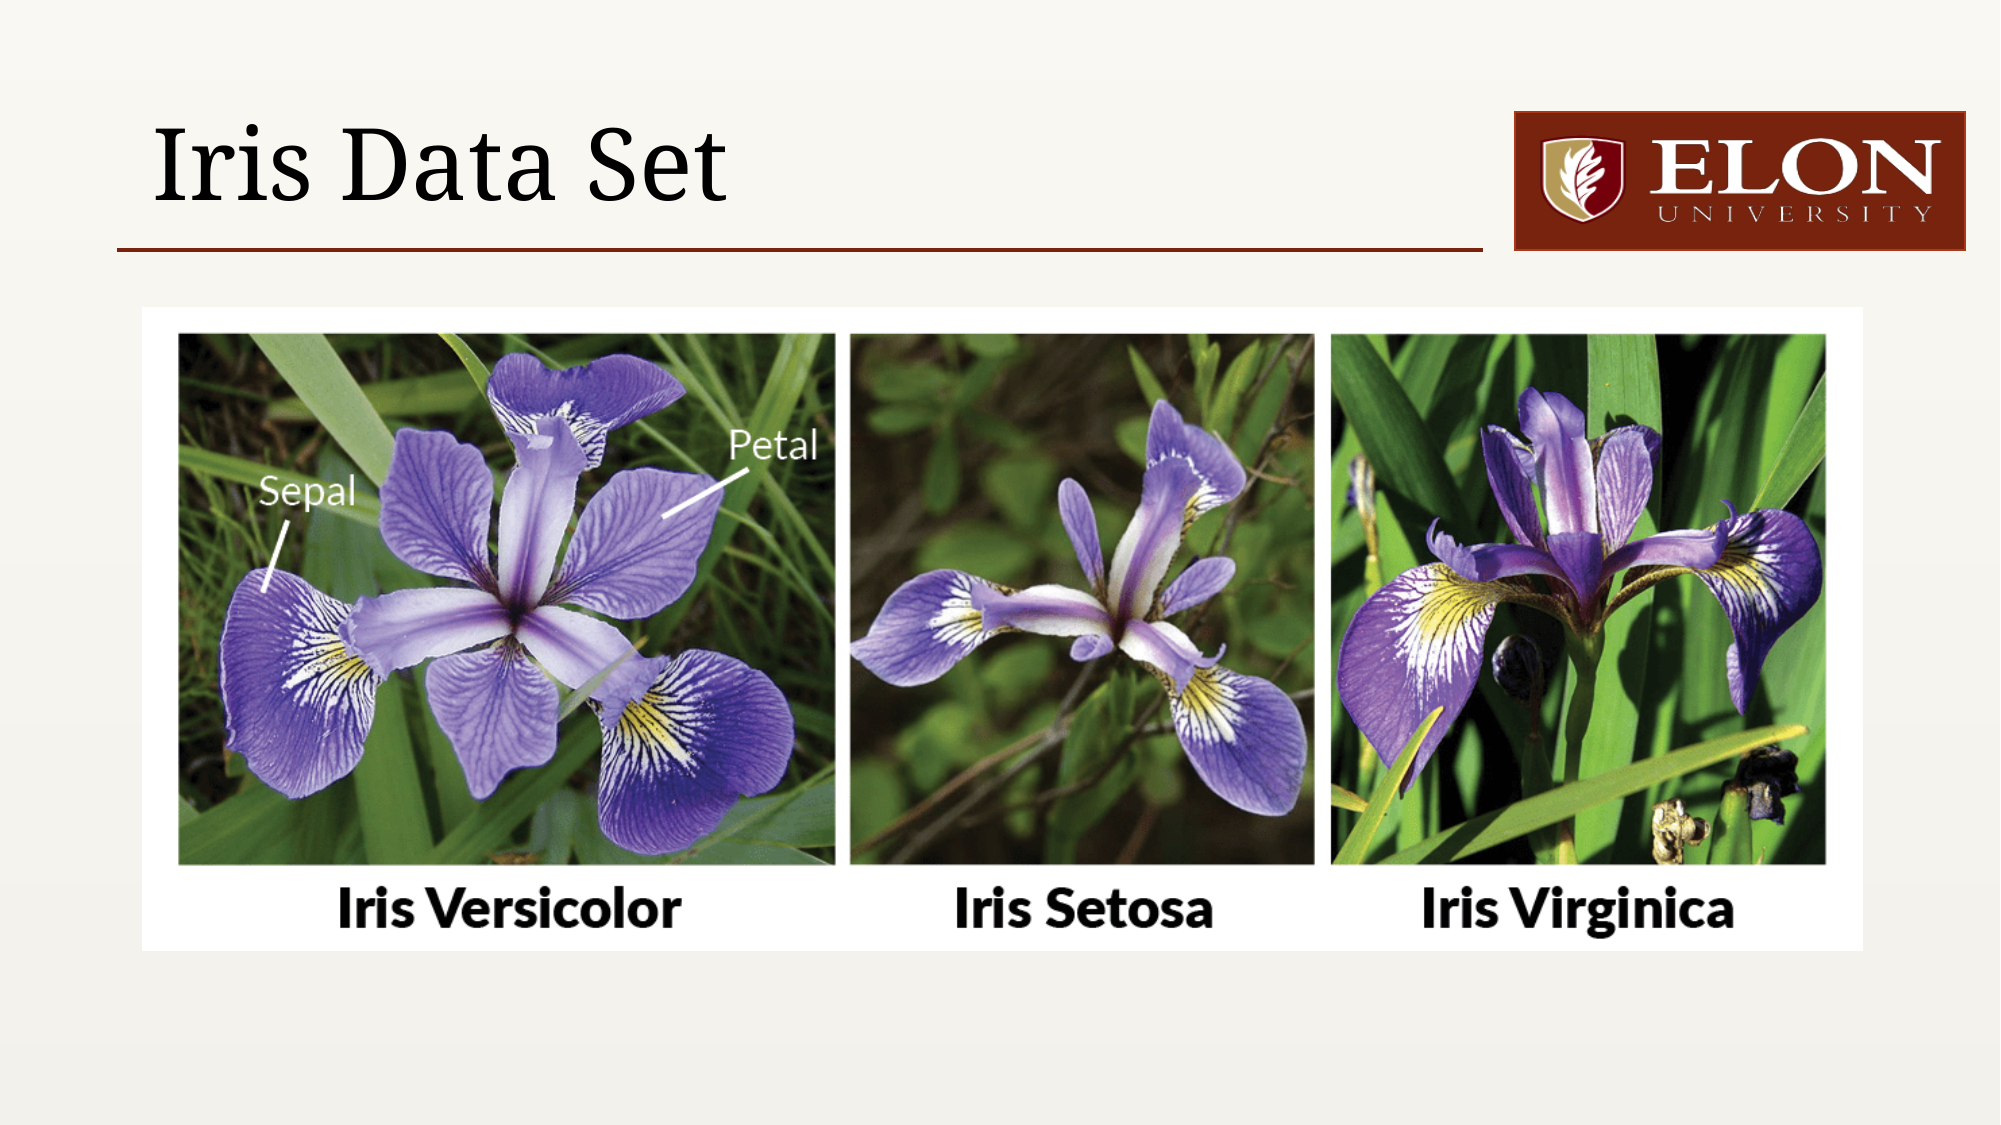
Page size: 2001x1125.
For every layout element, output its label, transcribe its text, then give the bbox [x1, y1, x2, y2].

title Iris Data Set [137, 59, 1501, 278]
picture [142, 307, 1863, 951]
picture [1540, 135, 1942, 225]
